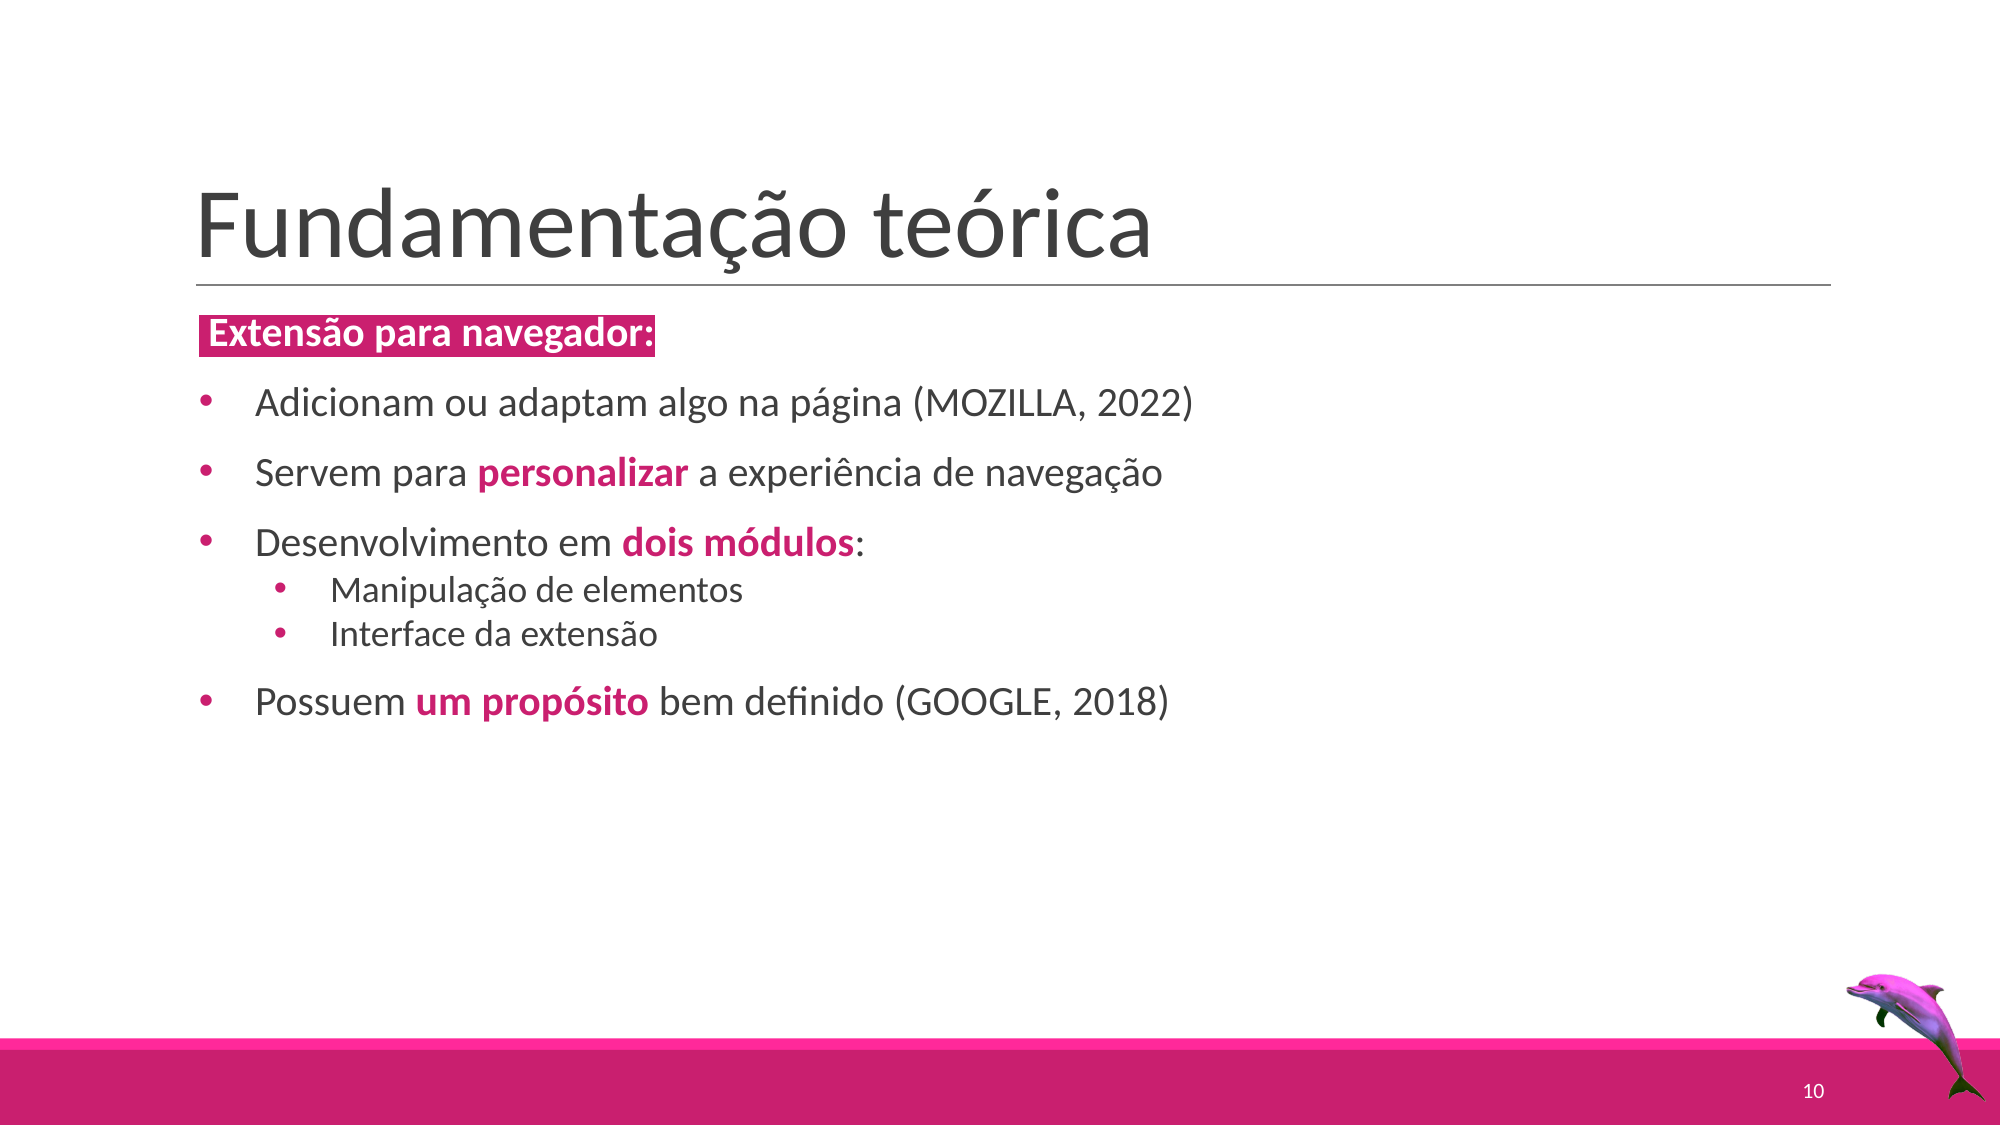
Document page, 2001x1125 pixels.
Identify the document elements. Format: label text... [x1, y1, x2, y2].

slide_number 10 [1624, 1059, 1840, 1120]
text_box [0, 1036, 1840, 1048]
picture [1845, 968, 1986, 1109]
text_box [0, 1048, 2000, 1125]
title Fundamentação teórica [180, 47, 1830, 285]
list Extensão para navegador: Adicionam ou adaptam algo na página (MOZILLA, 2022) Servem para personalizar a experiência de navegação Desenvolvimento em dois módulos: Manipulação de elementos Interface da extensão Possuem um propósito bem definido (GOOGLE, 2018) [180, 302, 1830, 963]
text_box [1991, 1036, 2000, 1048]
